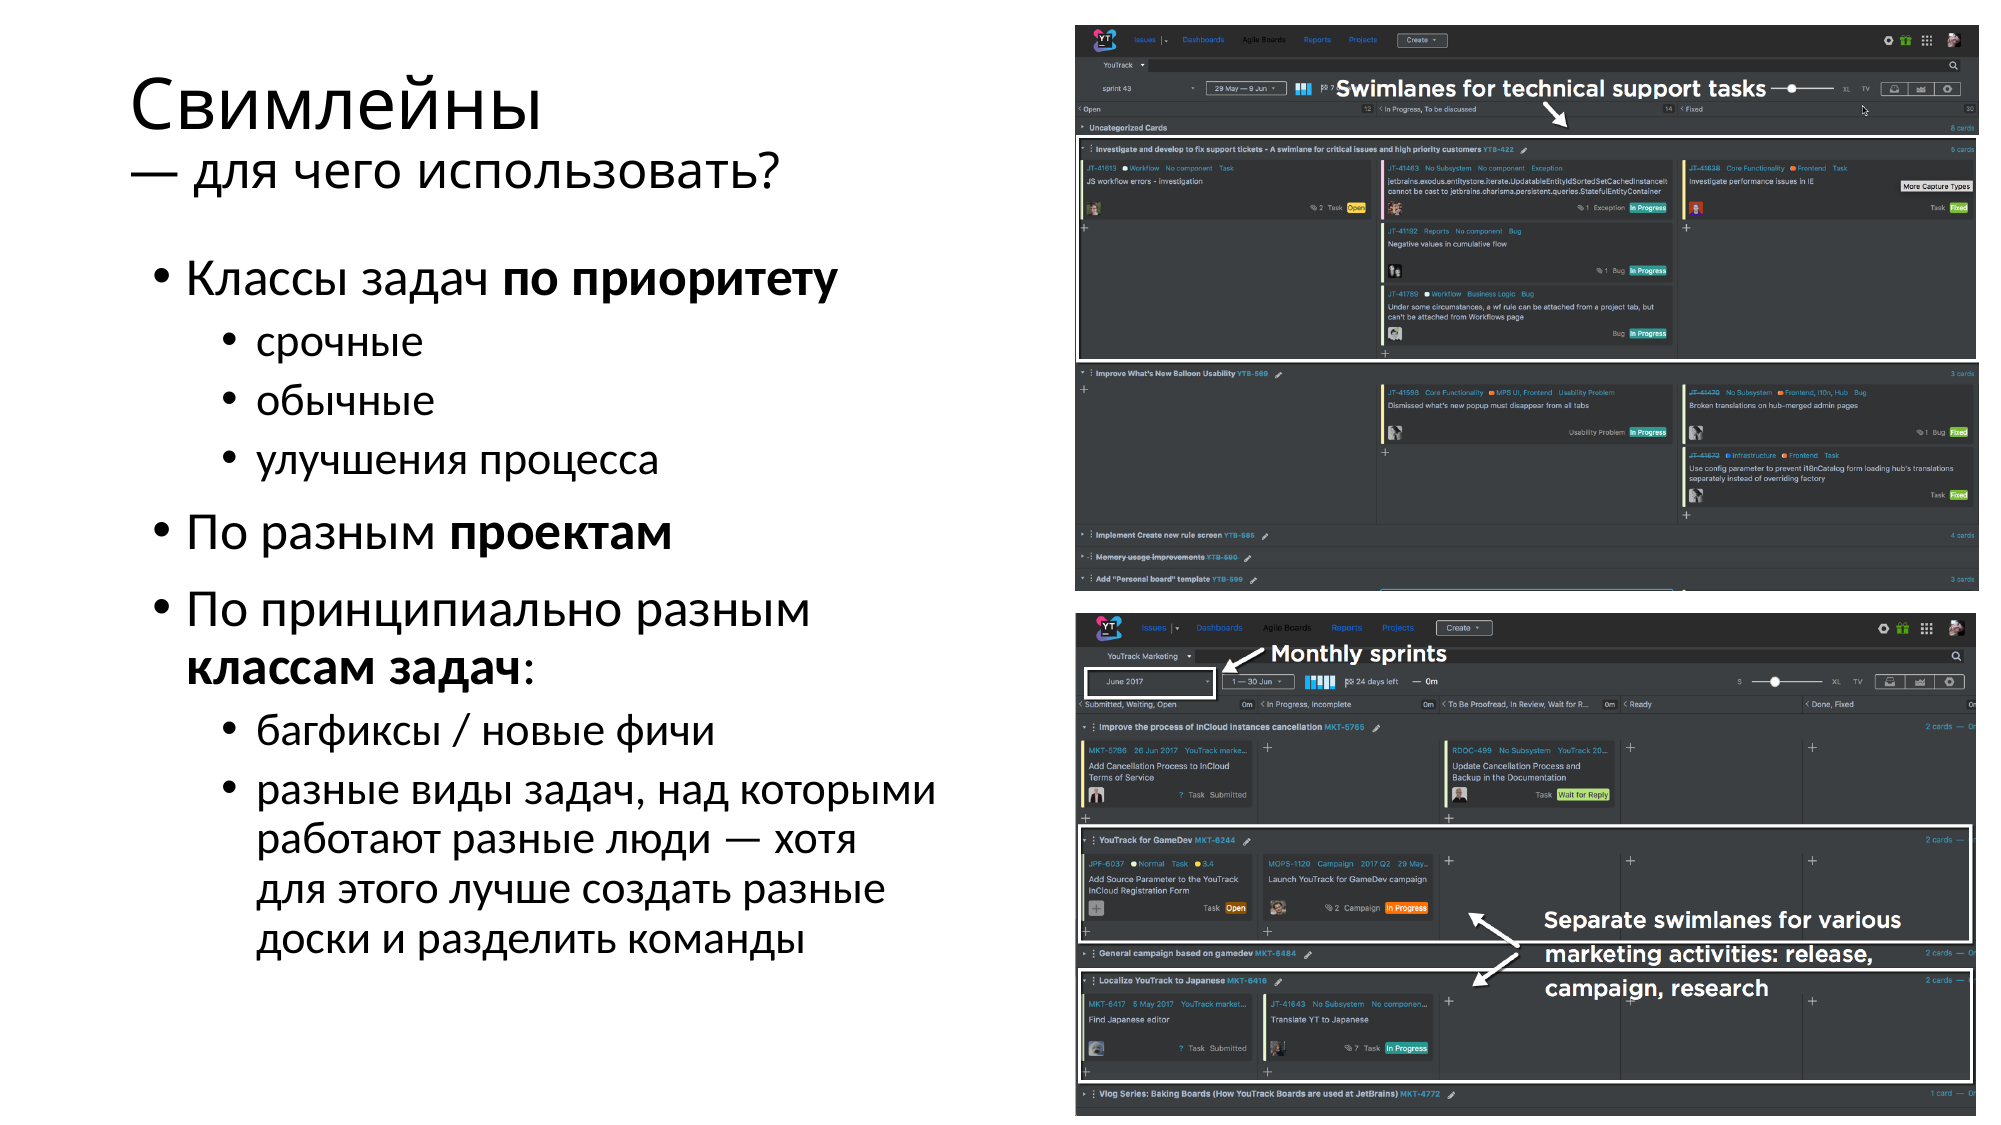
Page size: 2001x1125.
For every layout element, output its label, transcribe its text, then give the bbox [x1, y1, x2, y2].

picture [1075, 613, 1979, 1116]
list Классы задач по приоритету срочные обычные улучшения процесса По разным проектам По принципиально разным классам задач: багфиксы / новые фичи разные виды задач, над которыми работают разные люди — хотя для этого лучше создать разные доски и разделить команды [137, 241, 953, 1014]
title Свимлейны — для чего использовать? [115, 59, 1041, 208]
picture [1075, 25, 1979, 591]
